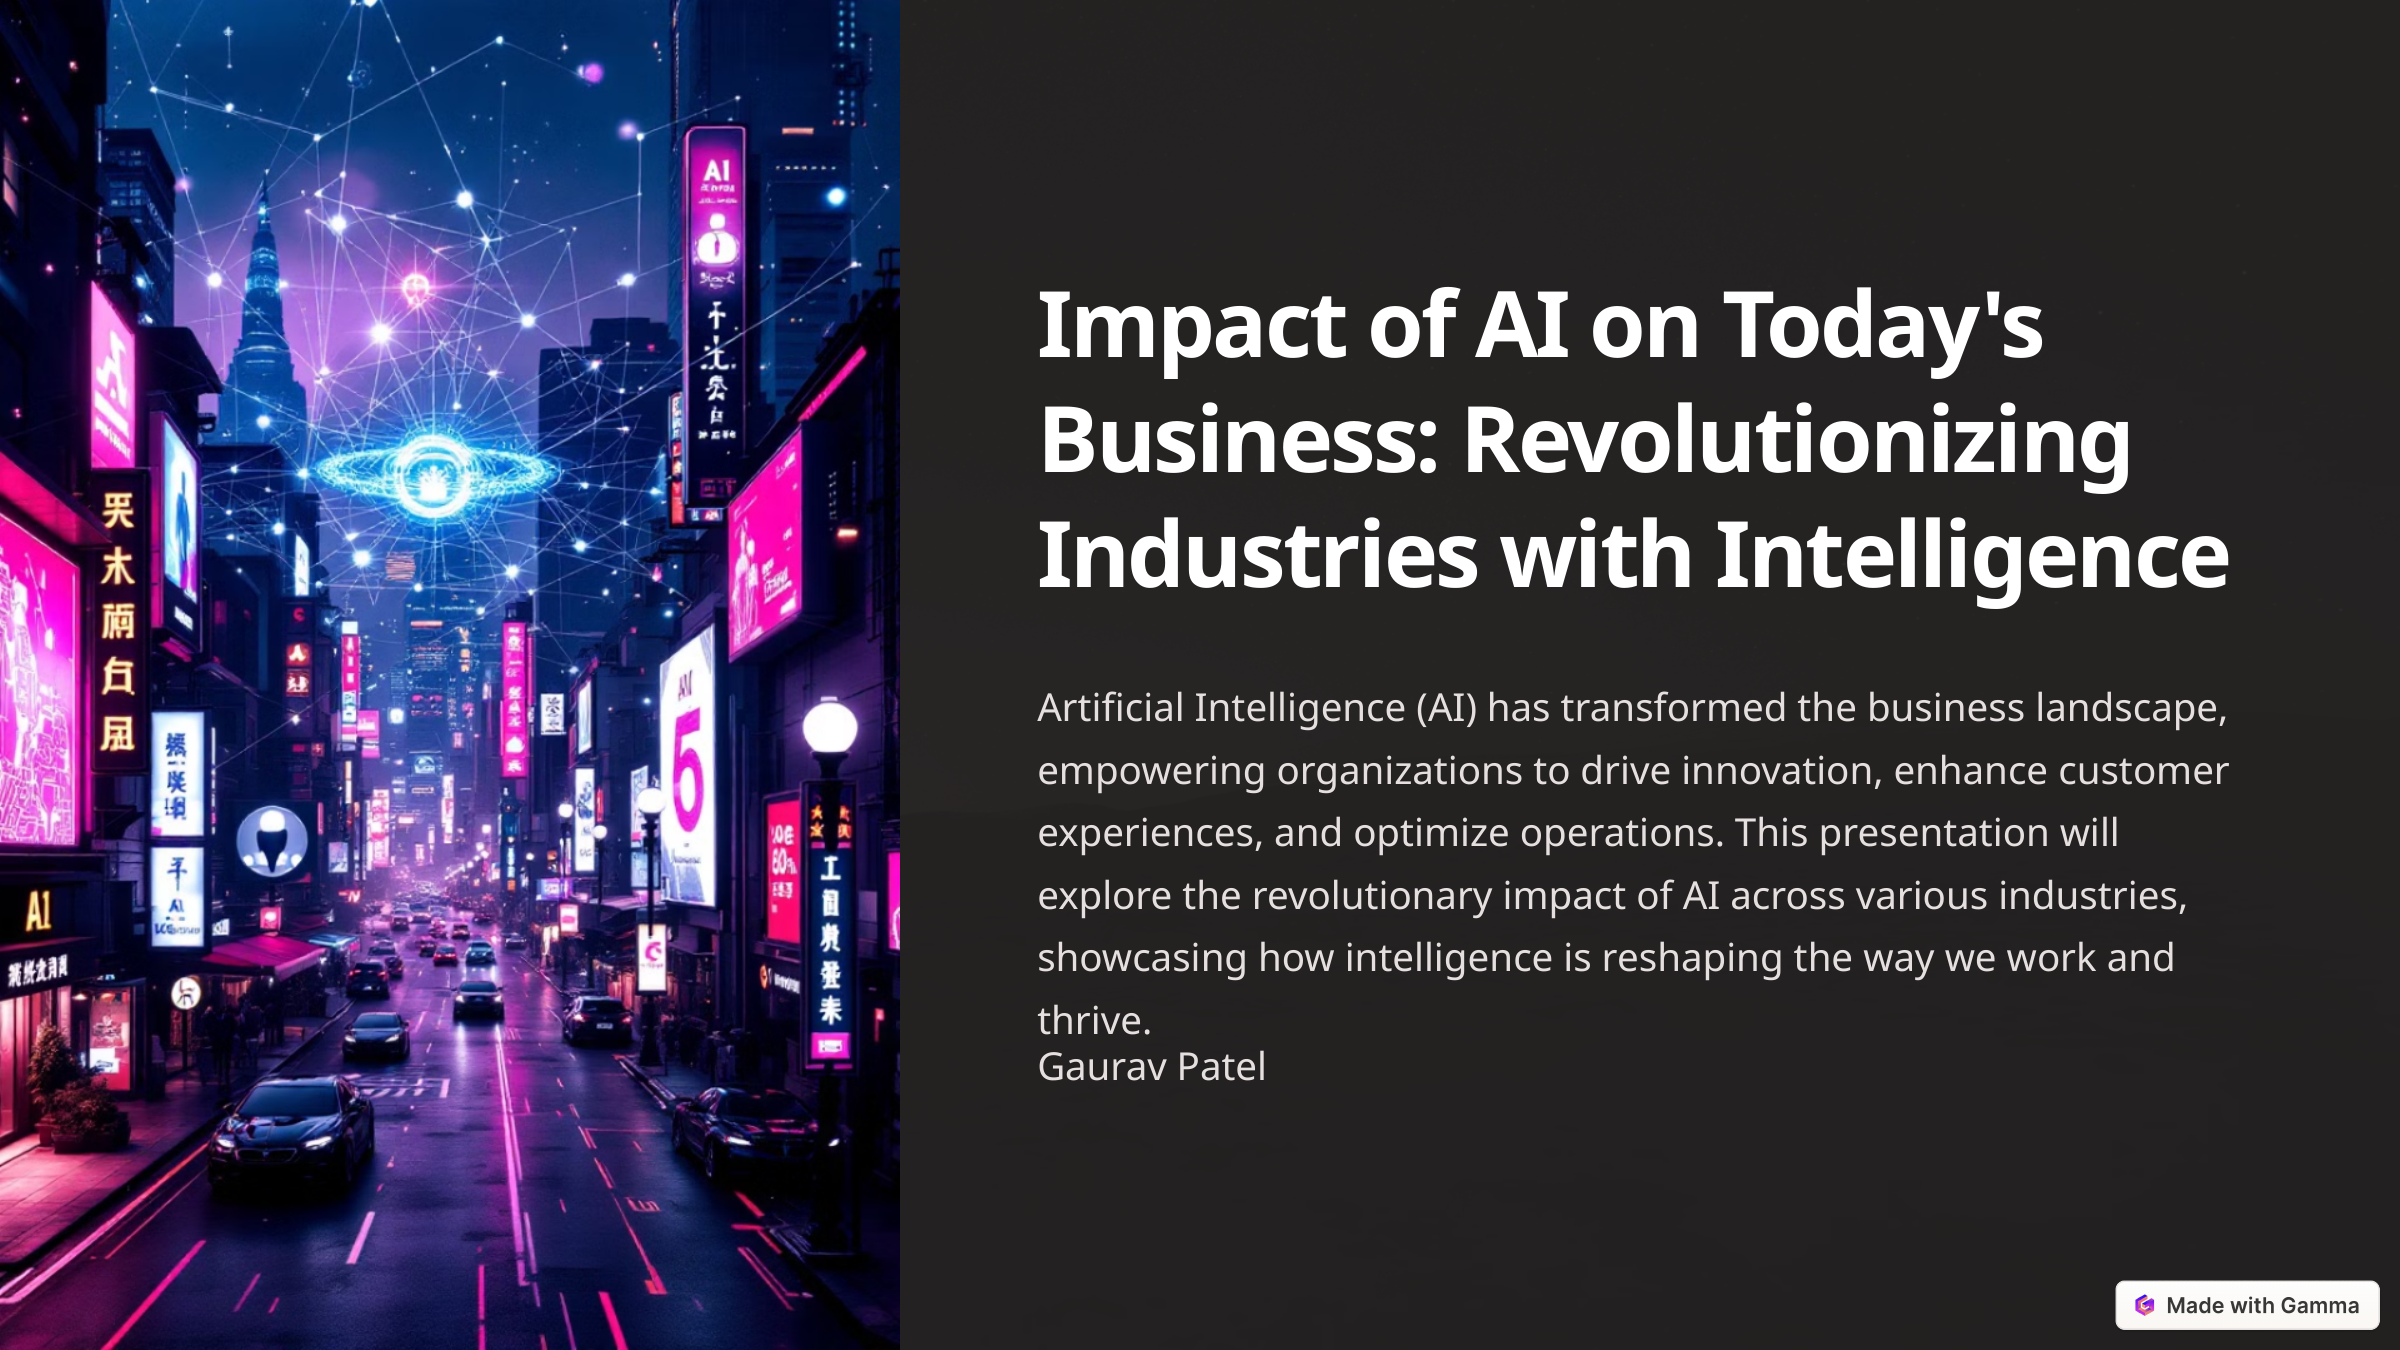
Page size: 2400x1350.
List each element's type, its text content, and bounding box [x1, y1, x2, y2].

text_box Artificial Intelligence (AI) has transformed the business landscape, empowering organizations to drive innovation, enhance customer experiences, and optimize operations. This presentation will explore the revolutionary impact of AI across various industries, showcasing how intelligence is reshaping the way we work and thrive. [1037, 667, 2263, 982]
picture [2106, 1271, 2389, 1339]
picture [0, 0, 900, 1350]
text_box Gaurav Patel [1037, 1025, 2263, 1089]
text_box Impact of AI on Today's Business: Revolutionizing Industries with Intelligence [1037, 261, 2263, 609]
